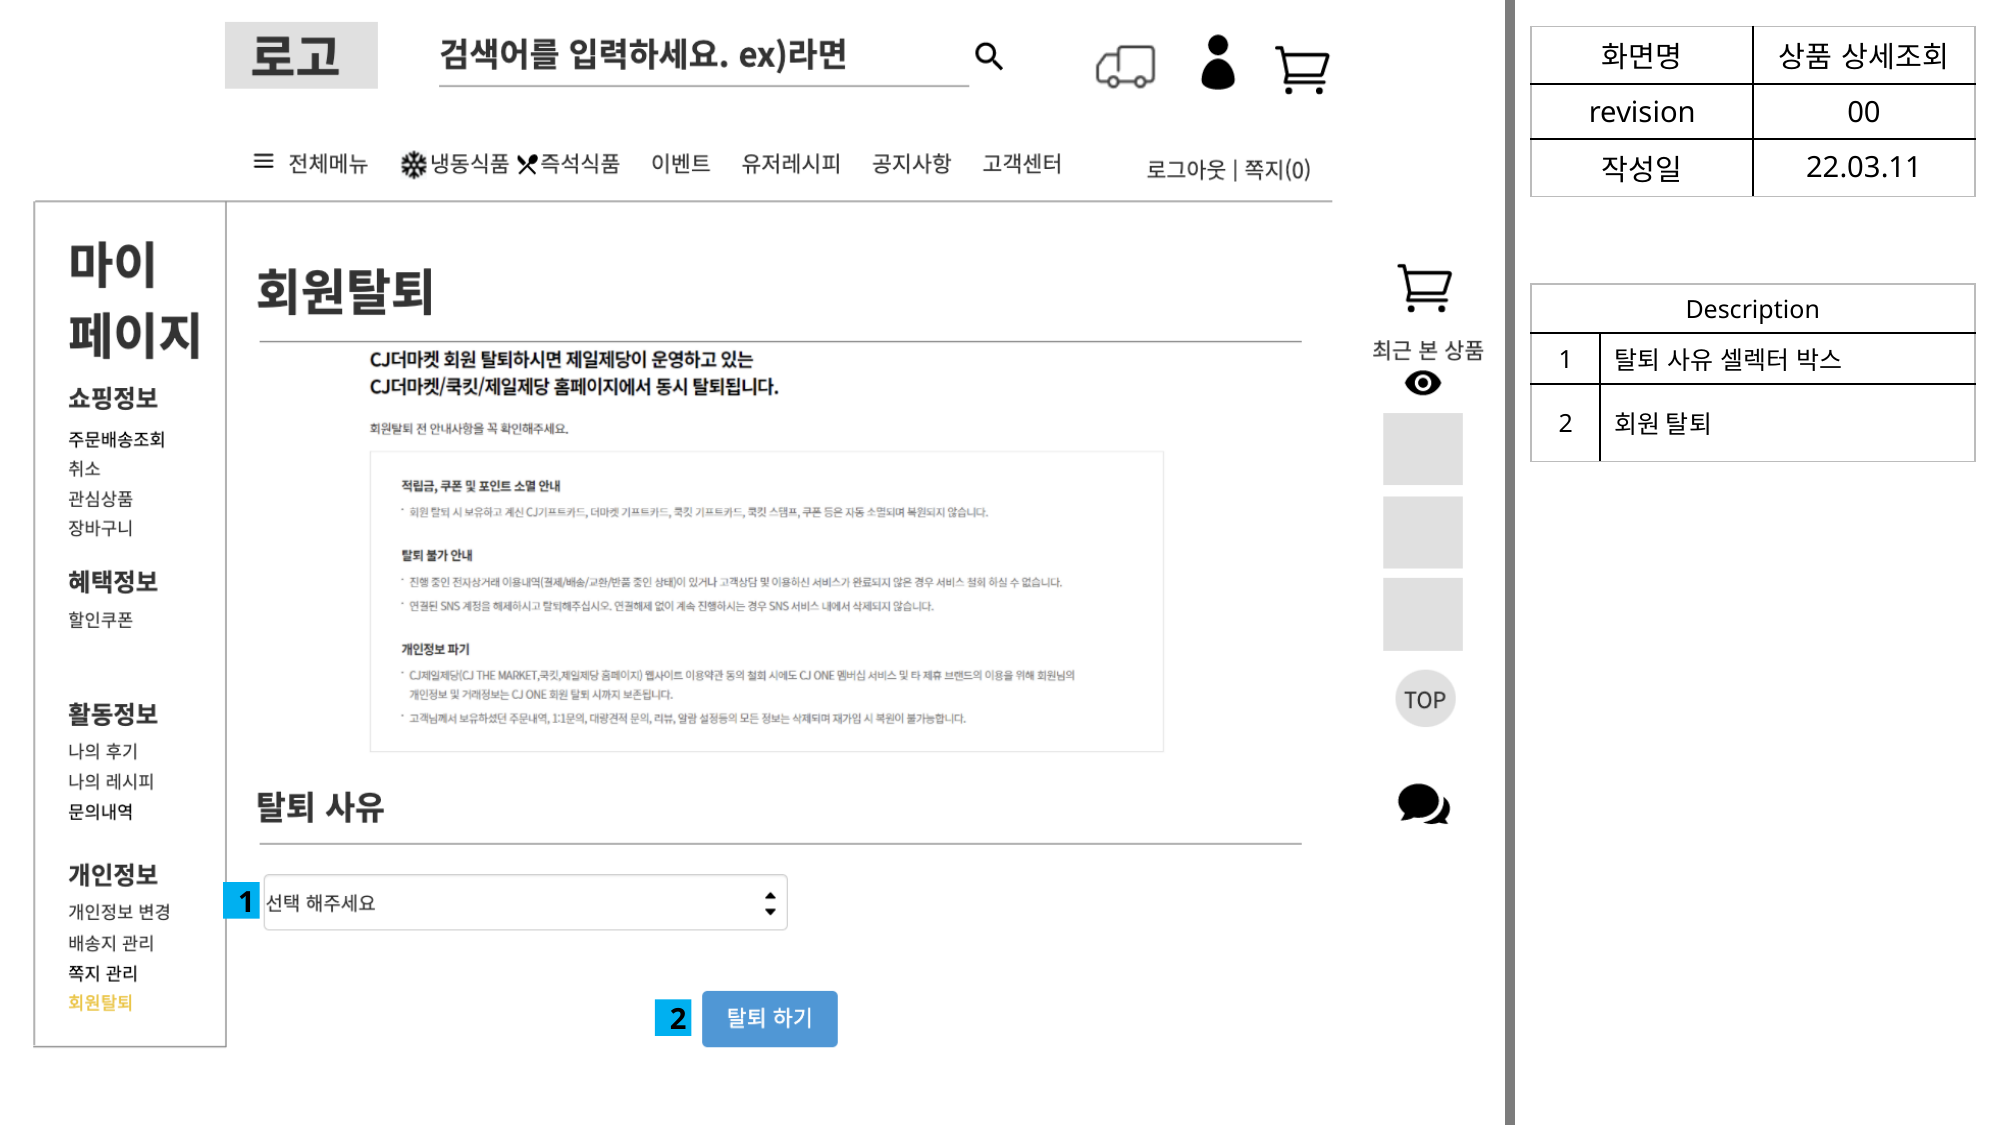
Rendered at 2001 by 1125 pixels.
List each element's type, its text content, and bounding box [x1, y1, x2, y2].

table_header 화면명 [1532, 27, 1752, 83]
table_cell 탈퇴 사유 셀렉터 박스 [1601, 334, 1974, 383]
picture [19, 0, 1493, 1065]
table_cell 회원 탈퇴 [1601, 385, 1974, 461]
table_cell 작성일 [1532, 140, 1752, 196]
table_cell 22.03.11 [1754, 140, 1974, 196]
table_cell 1 [1532, 334, 1599, 383]
table_cell revision [1532, 85, 1752, 138]
table_header 상품 상세조회 [1754, 27, 1974, 83]
table_cell 00 [1754, 85, 1974, 138]
table_cell 2 [1532, 385, 1599, 461]
table_header Description [1532, 285, 1974, 332]
